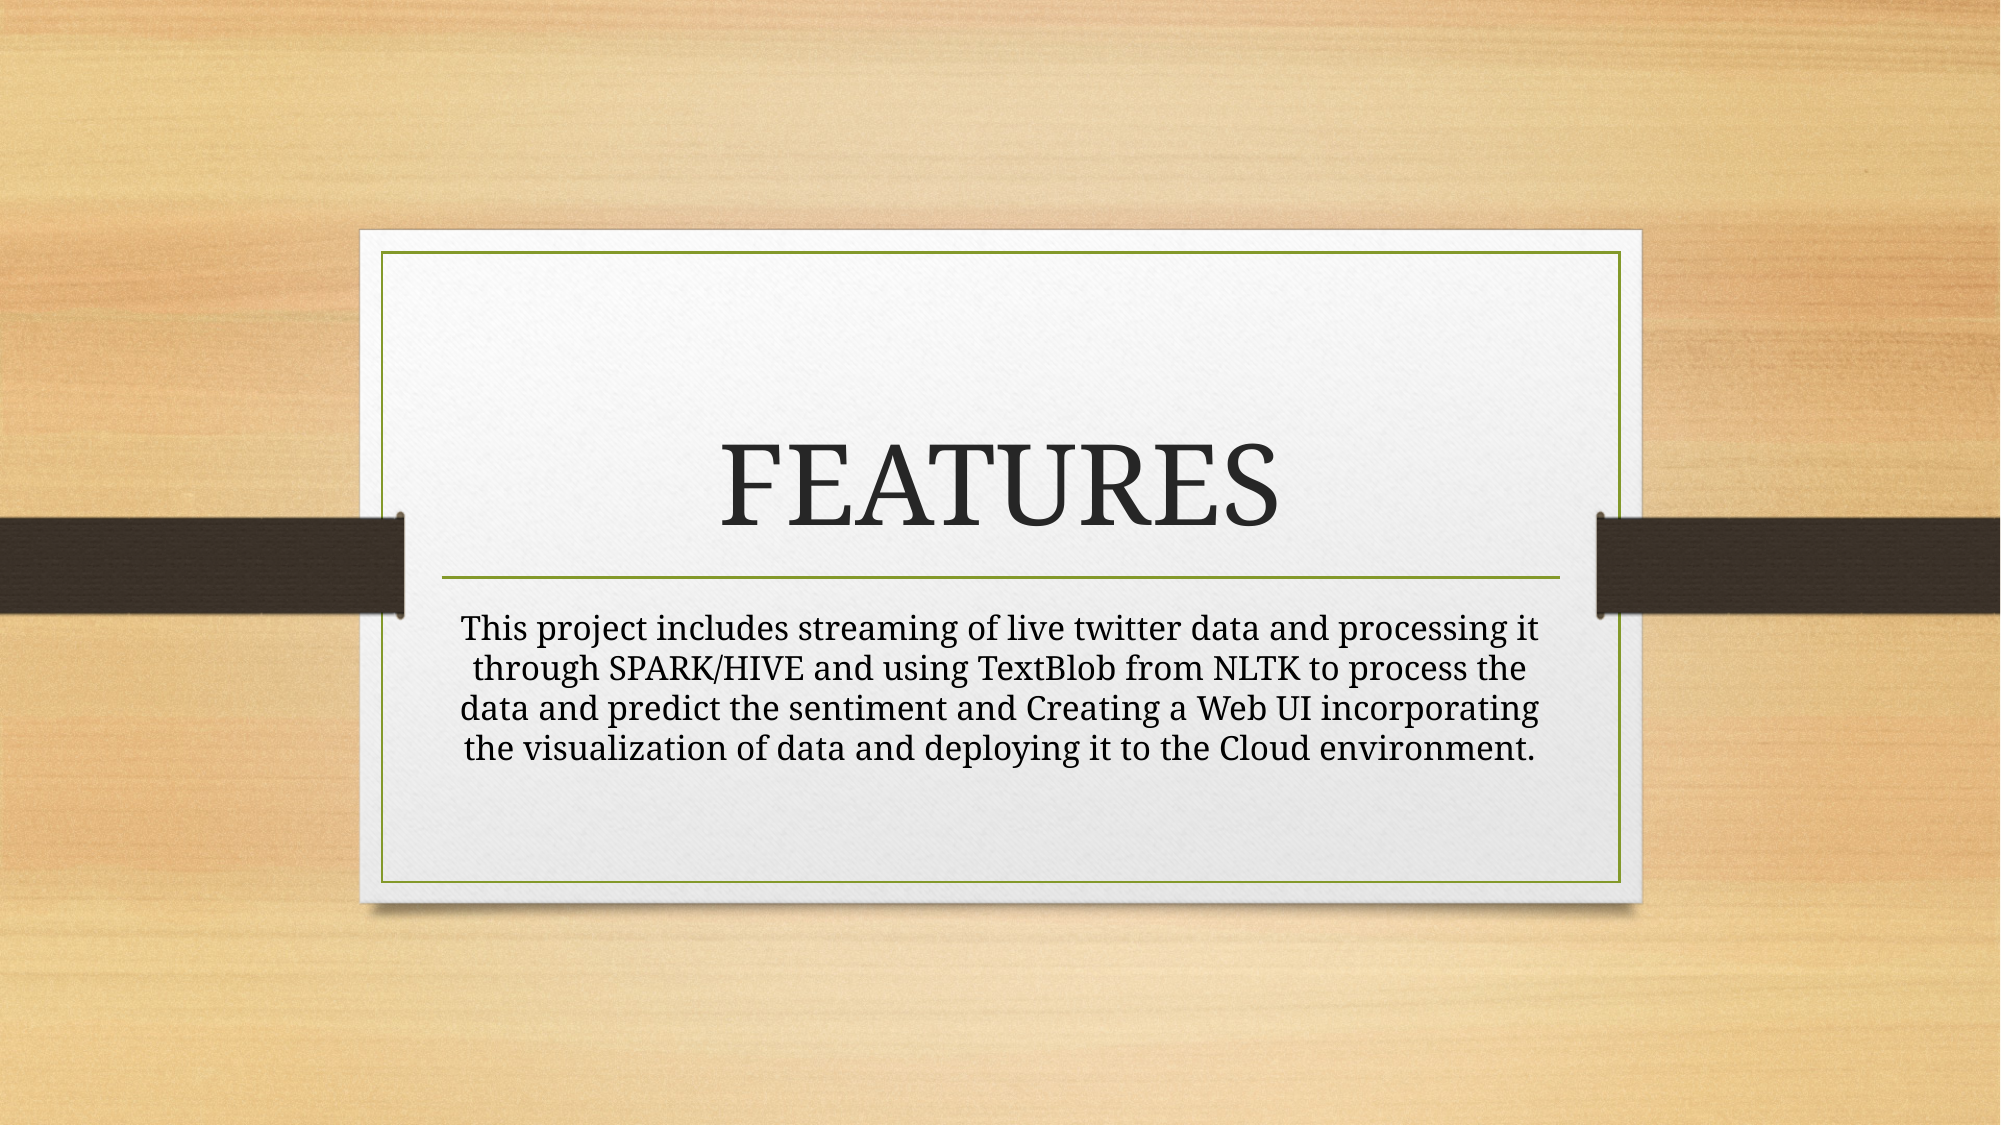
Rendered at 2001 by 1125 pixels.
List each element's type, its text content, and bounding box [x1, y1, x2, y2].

subtitle This project includes streaming of live twitter data and processing it through SPARK/HIVE and using TextBlob from NLTK to process the data and predict the sentiment and Creating a Web UI incorporating the visualization of data and deploying it to the Cloud environment. [441, 600, 1560, 817]
title FEATURES [441, 306, 1560, 556]
picture [0, 0, 2001, 1125]
